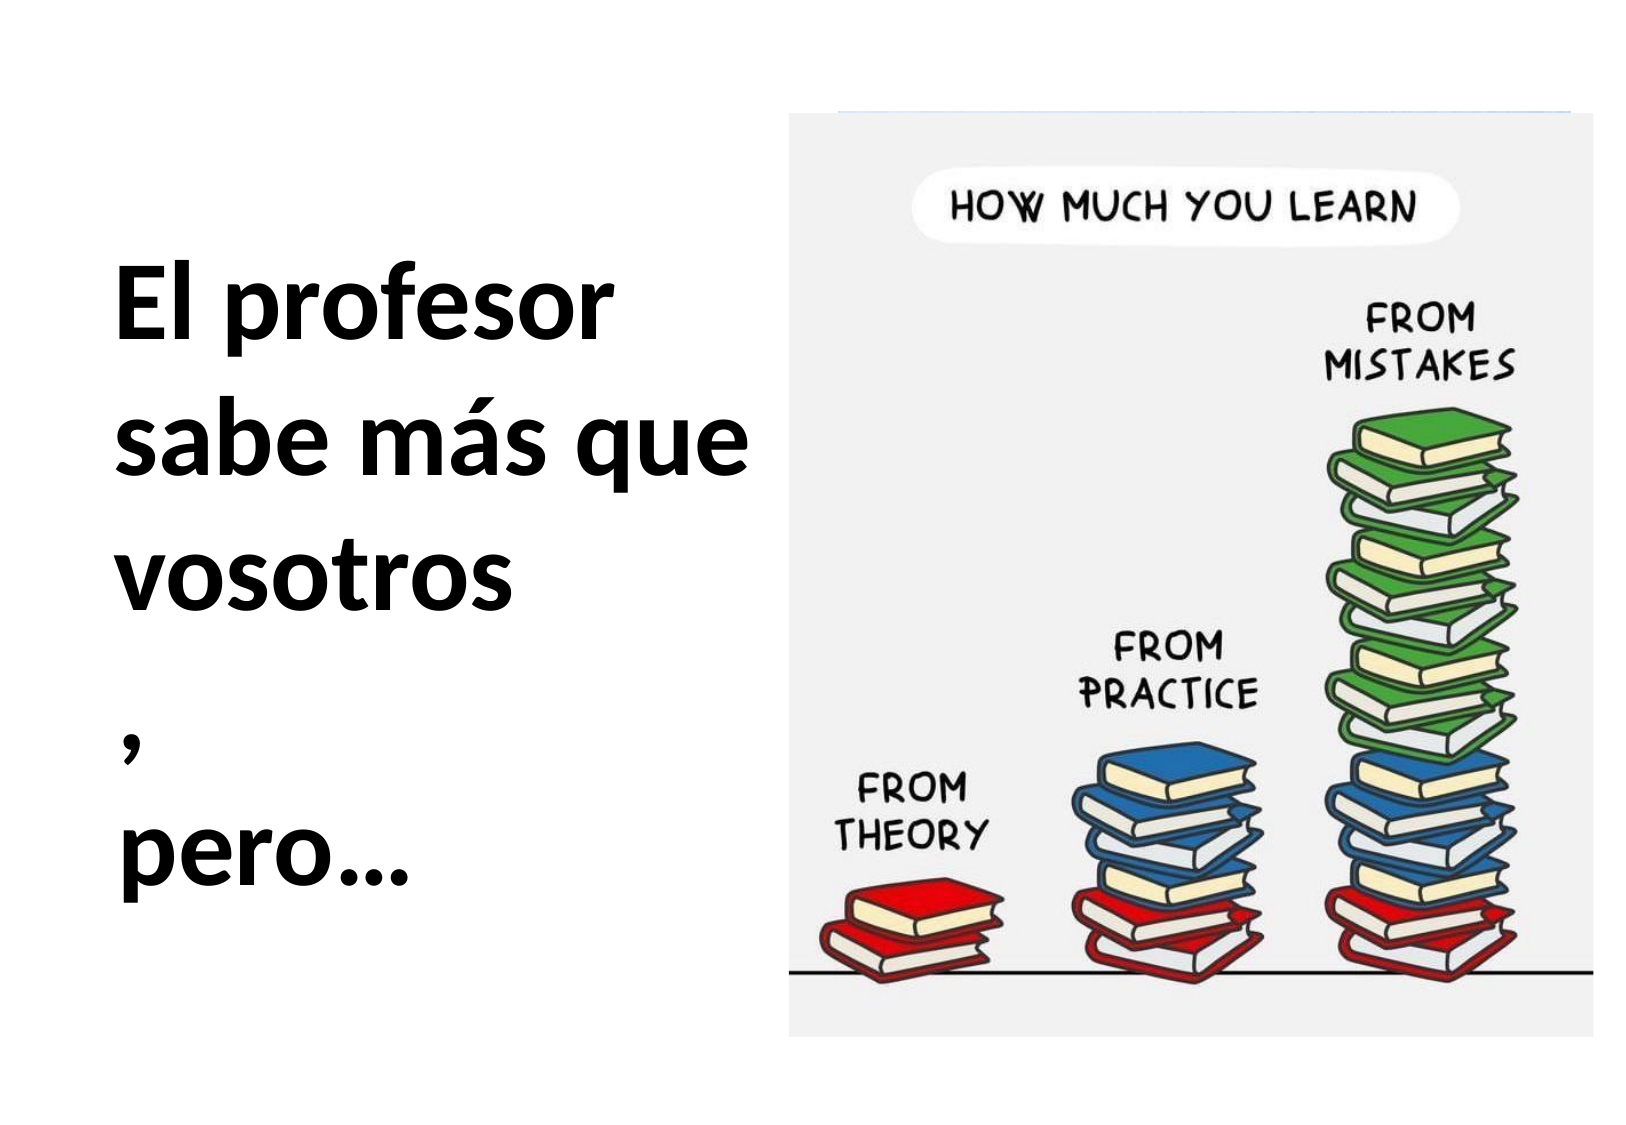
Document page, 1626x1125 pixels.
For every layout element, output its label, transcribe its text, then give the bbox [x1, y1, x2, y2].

text_box El profesor sabe más que vosotros [98, 219, 788, 494]
picture [788, 112, 1594, 1037]
text_box , pero… [77, 494, 788, 916]
